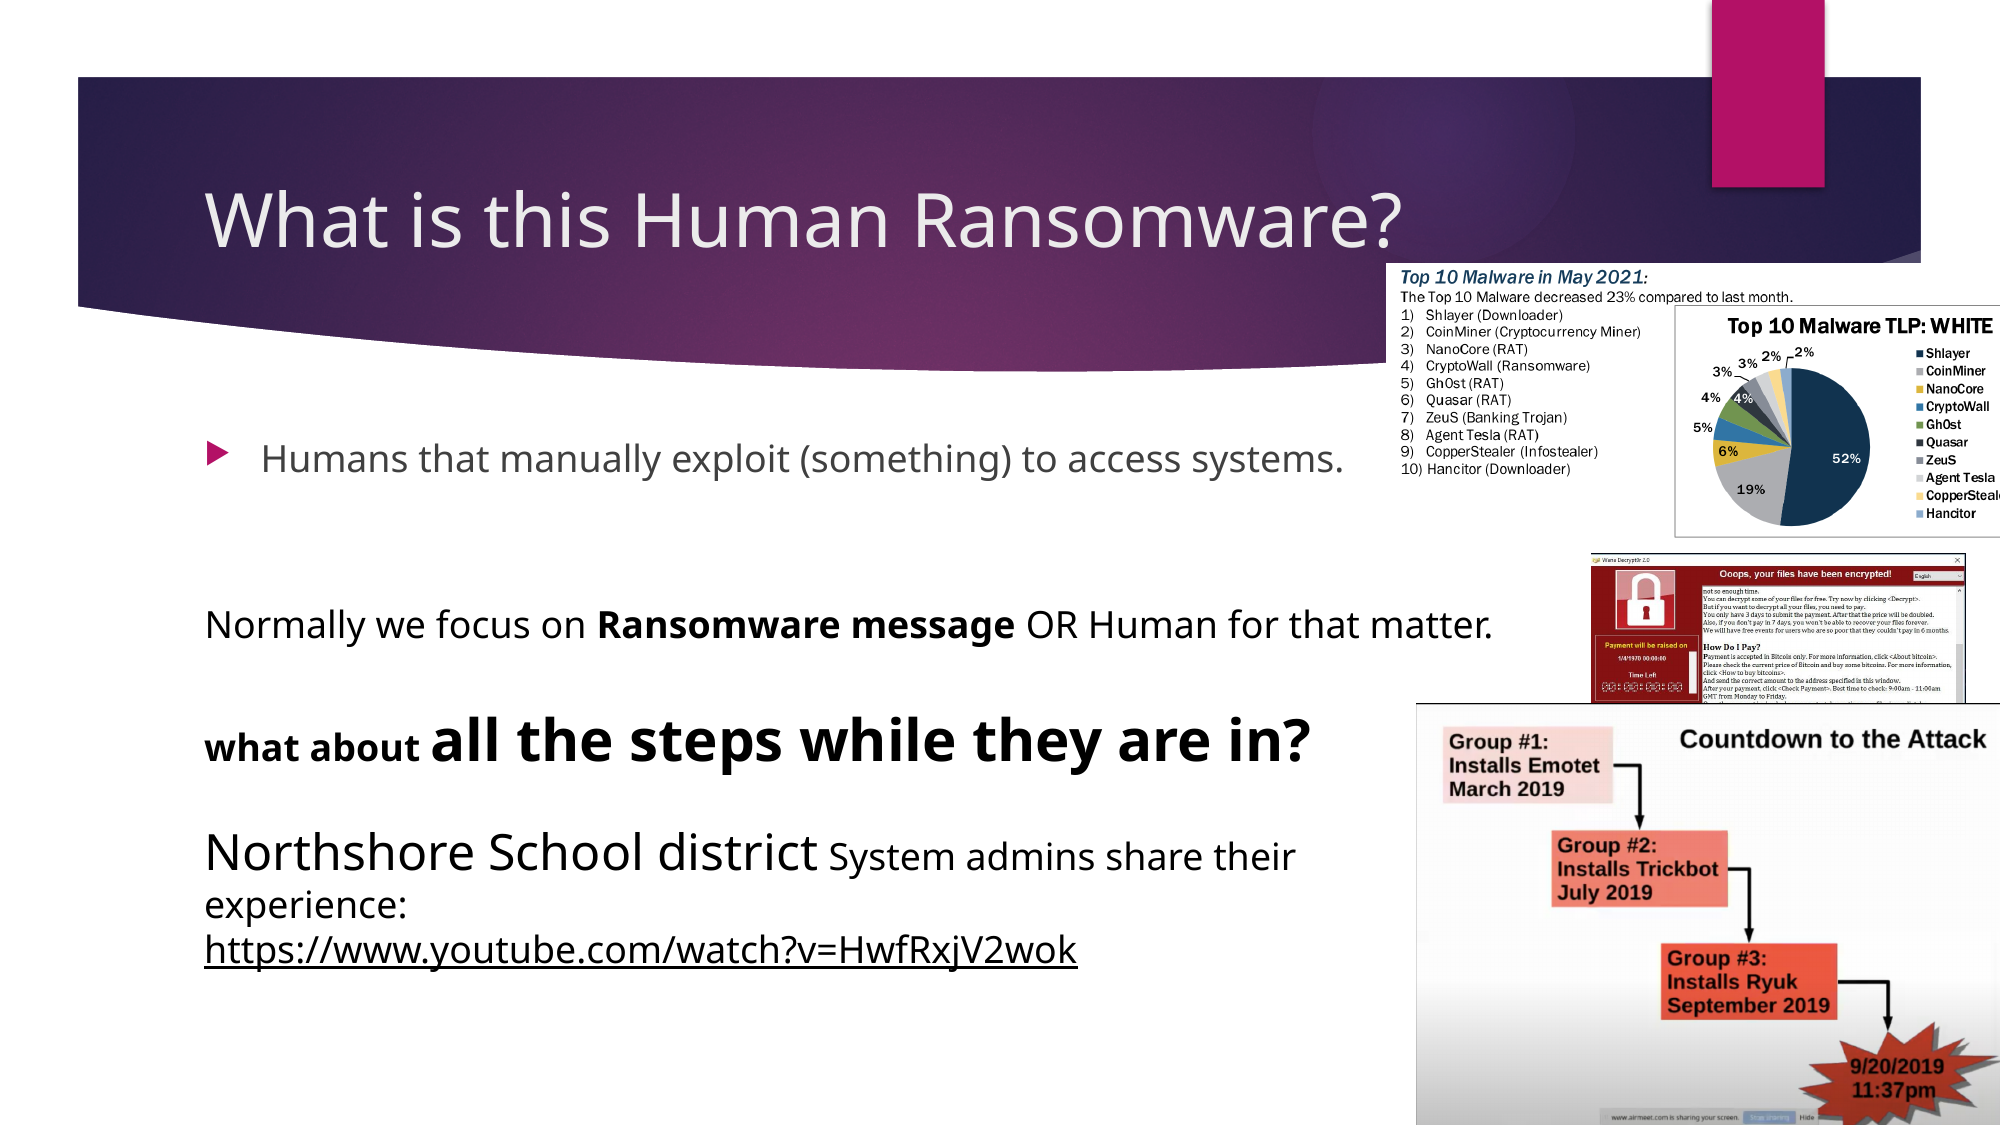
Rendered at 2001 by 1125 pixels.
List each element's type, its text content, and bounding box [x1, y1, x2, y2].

picture [1386, 263, 2000, 547]
text_box what about all the steps while they are in? [189, 695, 1407, 781]
text_box Northshore School district System admins share their experience: https://www.youtube.com/watch?v=HwfRxjV2wok [189, 768, 1408, 985]
picture [1416, 553, 2000, 1125]
title What is this Human Ransomware? [189, 159, 1627, 276]
list Humans that manually exploit (something) to access systems. [189, 427, 1380, 496]
text_box Normally we focus on Ransomware message OR Human for that matter. [189, 593, 1584, 654]
